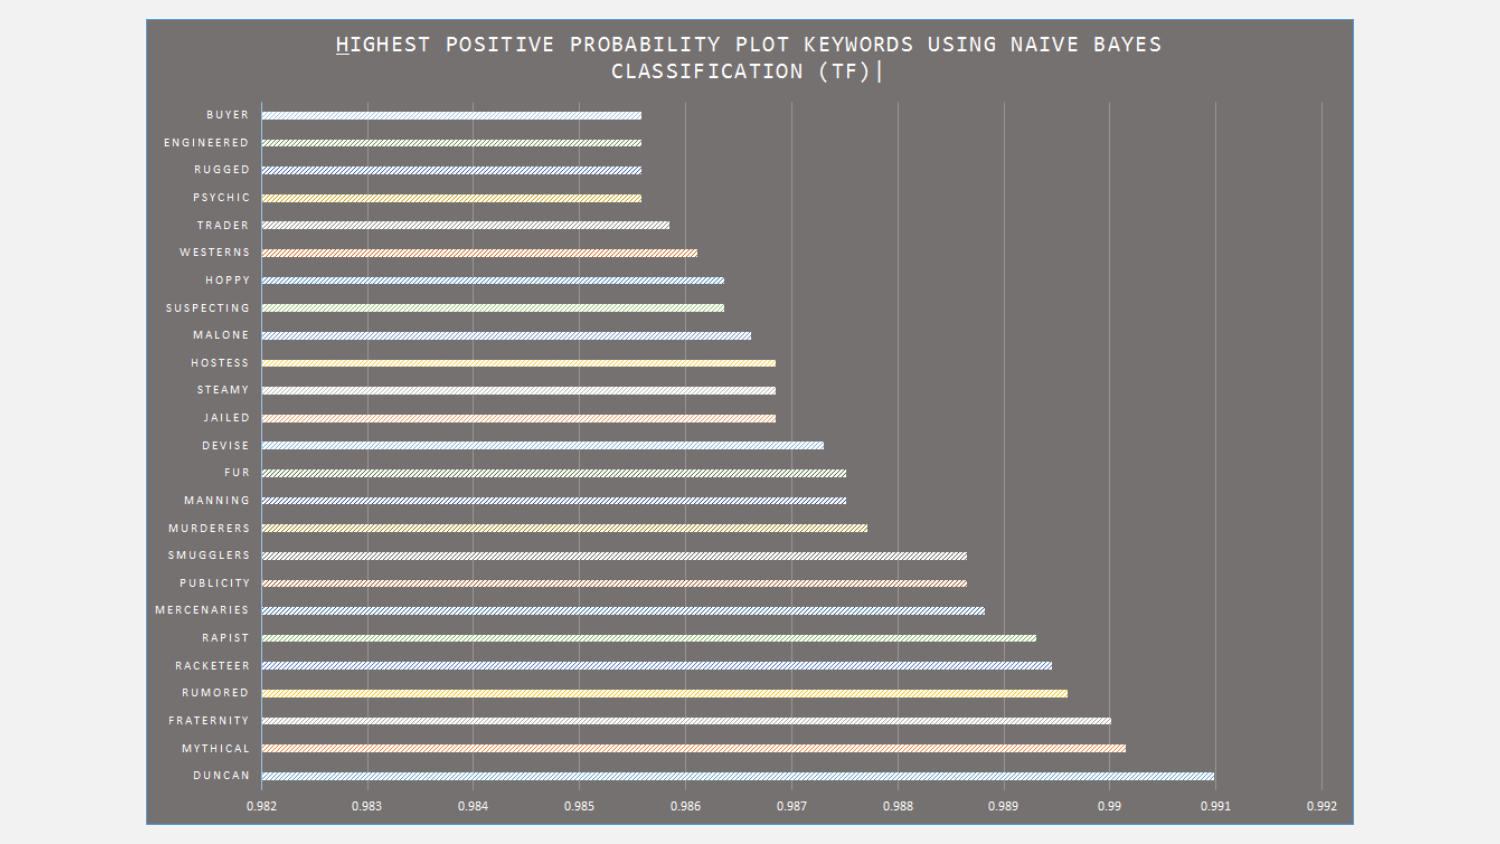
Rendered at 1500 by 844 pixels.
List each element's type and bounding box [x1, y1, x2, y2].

picture [146, 18, 1354, 825]
